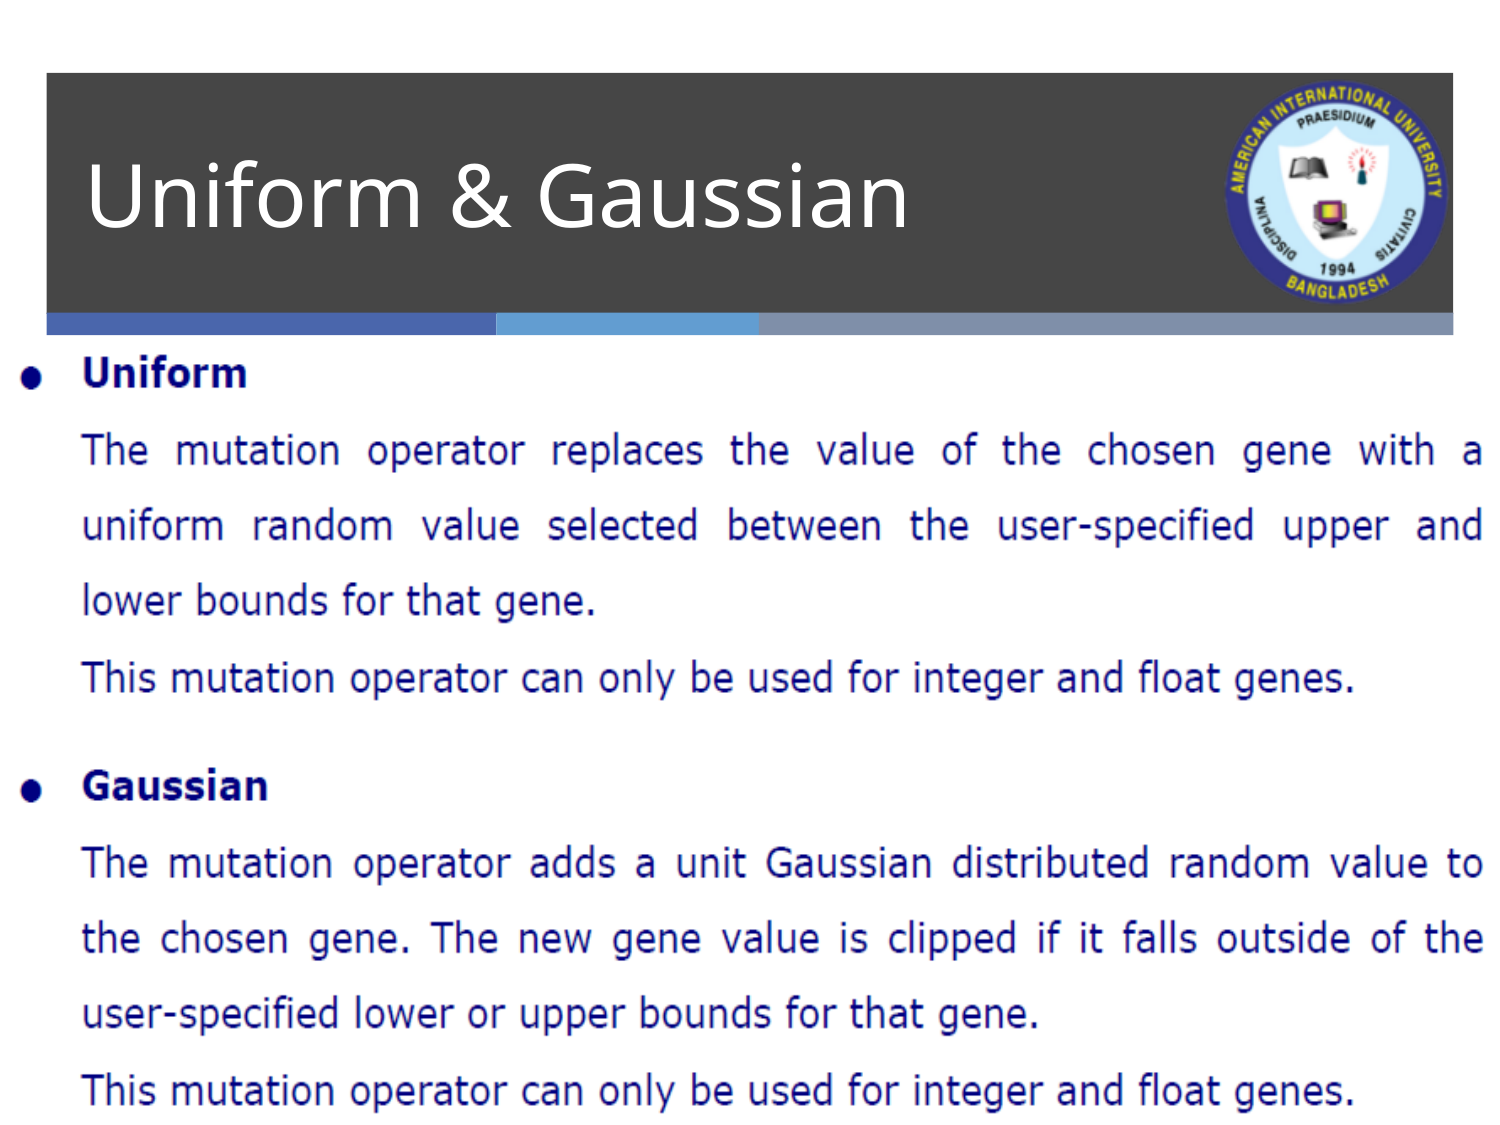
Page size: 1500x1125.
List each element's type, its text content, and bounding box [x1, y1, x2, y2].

picture [0, 336, 1500, 1125]
title Uniform & Gaussian [69, 73, 1351, 253]
picture [1220, 75, 1454, 310]
